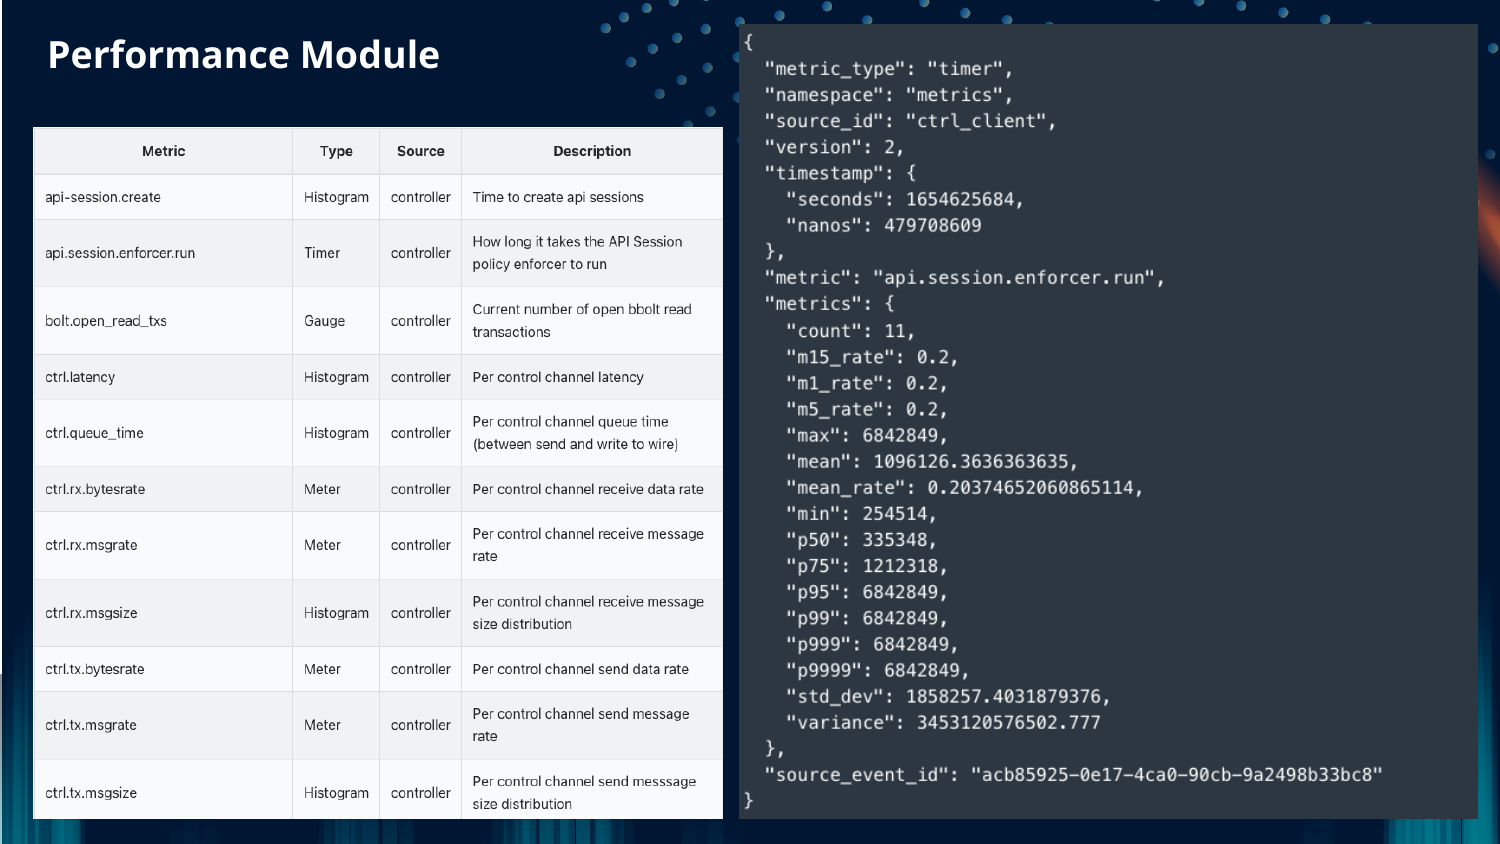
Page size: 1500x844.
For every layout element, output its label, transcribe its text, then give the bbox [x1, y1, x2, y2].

text_box Performance Module [32, 16, 722, 113]
picture [0, 0, 1500, 844]
